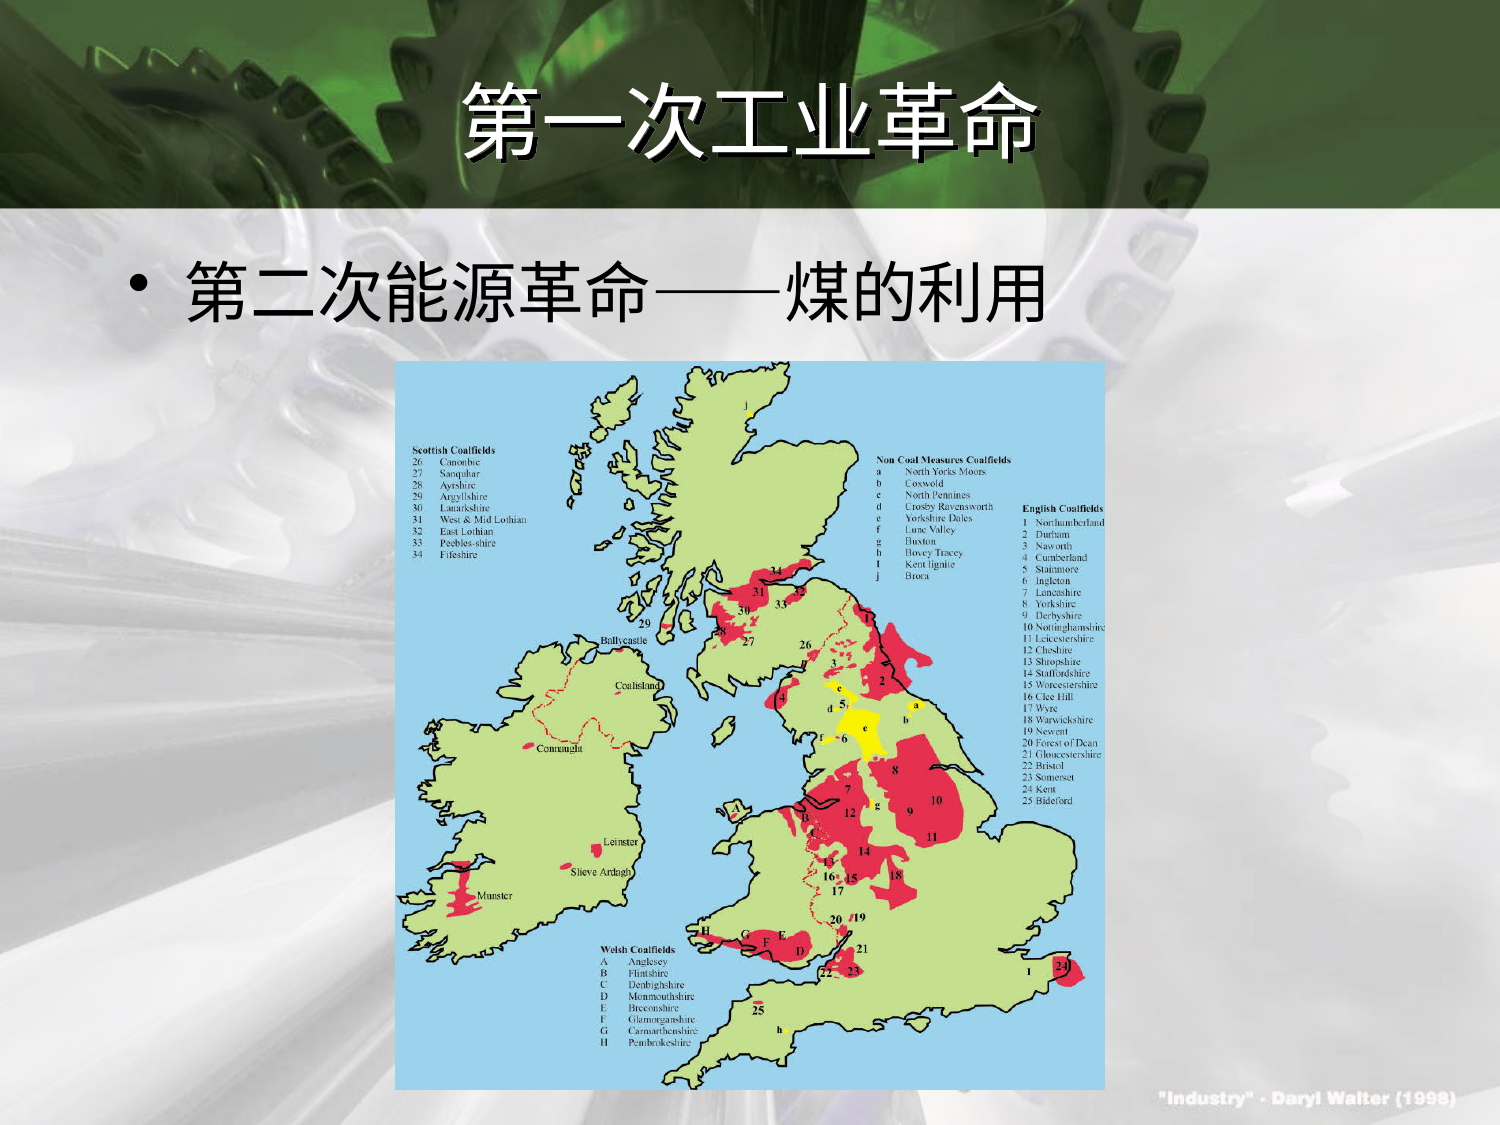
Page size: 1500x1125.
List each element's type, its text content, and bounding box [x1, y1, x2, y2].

list 第二次能源革命——煤的利用 [112, 243, 1388, 944]
title 第一次工业革命 [112, 24, 1388, 213]
picture [0, 0, 1500, 1125]
